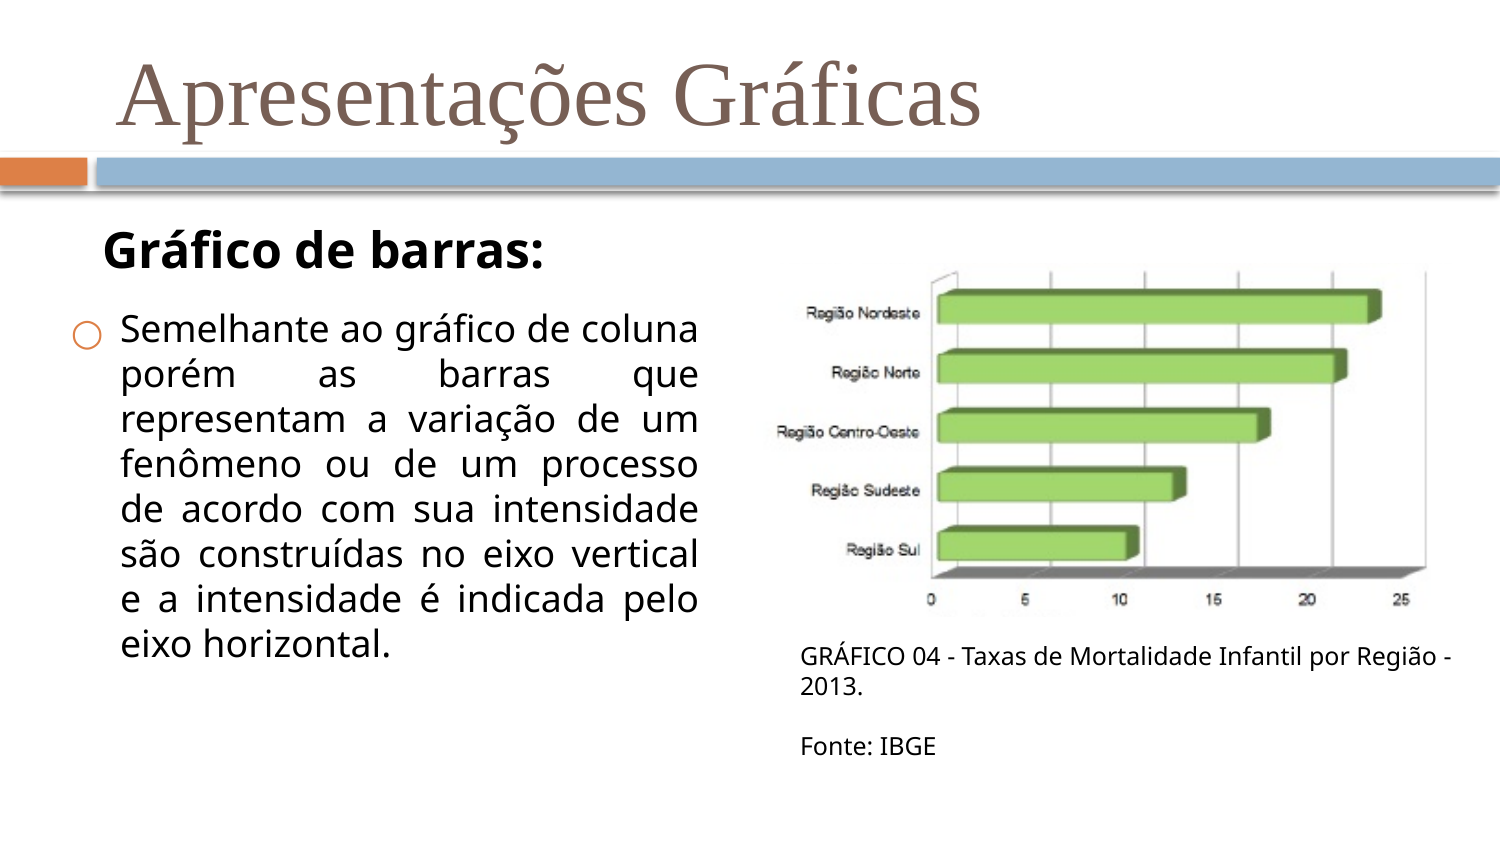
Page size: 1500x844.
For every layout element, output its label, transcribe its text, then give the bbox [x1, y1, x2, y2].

list Gráfico de barras: [35, 210, 720, 327]
text_box Semelhante ao gráfico de coluna porém as barras que representam a variação de um fenômeno ou de um processo de acordo com sua intensidade são construídas no eixo vertical e a intensidade é indicada pelo eixo horizontal. [0, 290, 715, 681]
picture [749, 263, 1454, 617]
text_box GRÁFICO 04 - Taxas de Mortalidade Infantil por Região -2013. Fonte: IBGE [785, 632, 1500, 712]
title Apresentações Gráficas [100, 28, 1438, 150]
